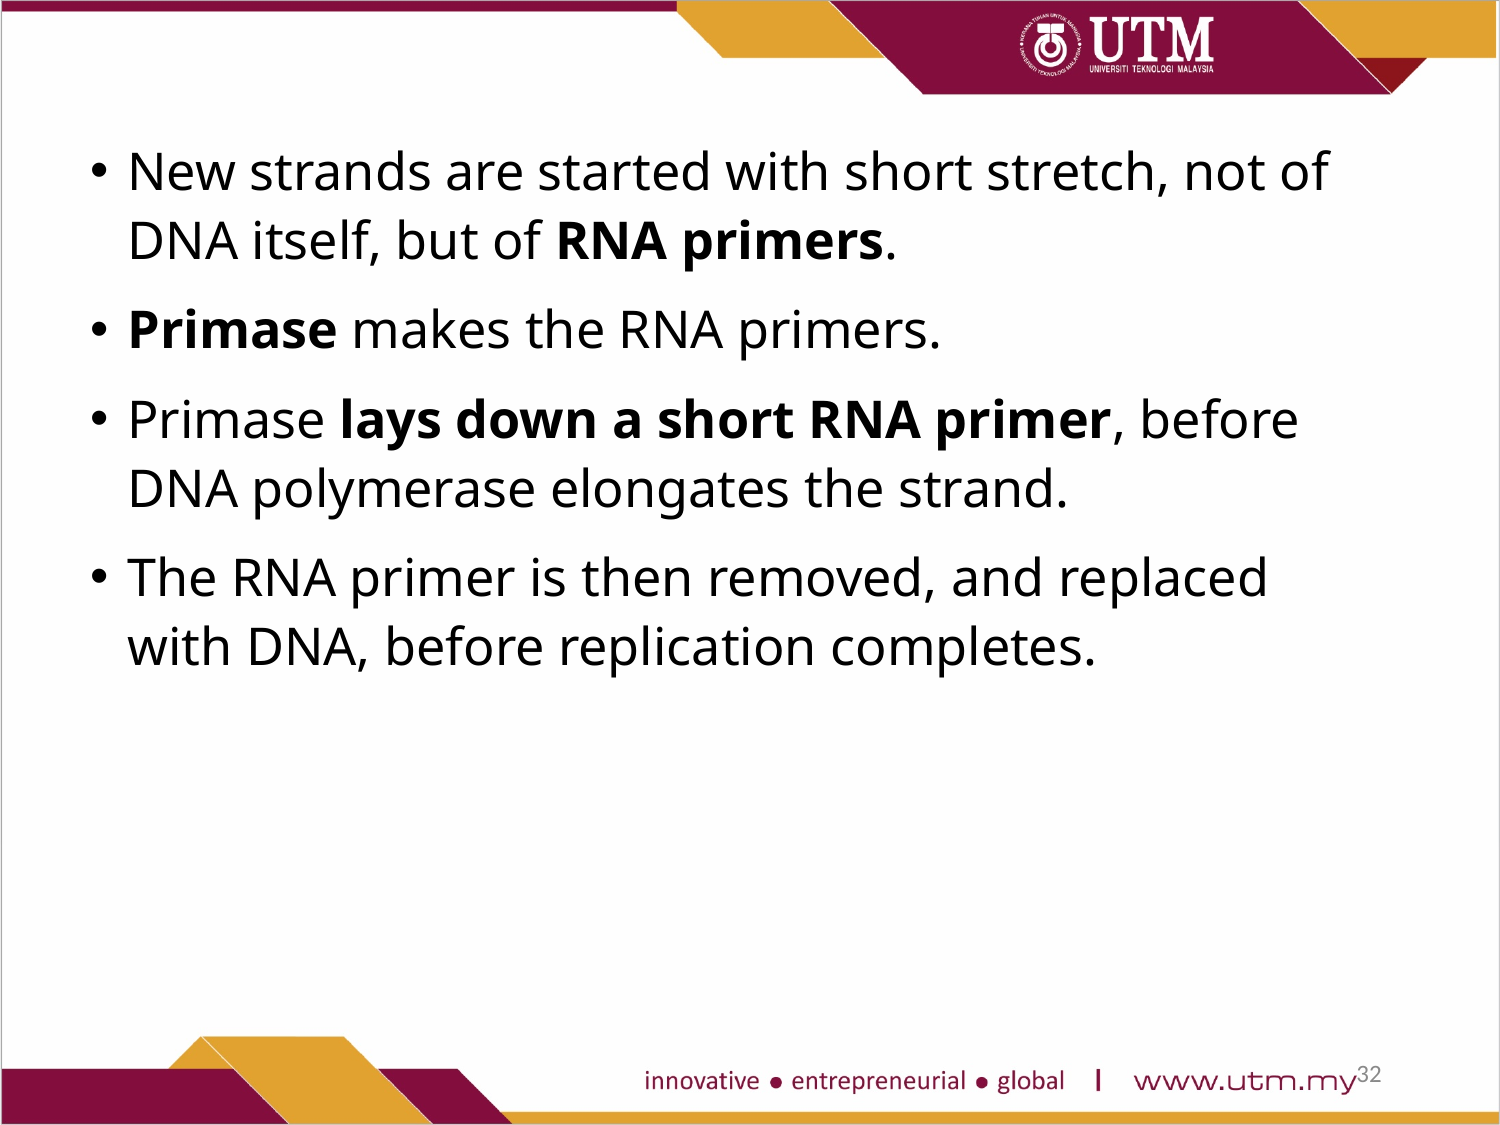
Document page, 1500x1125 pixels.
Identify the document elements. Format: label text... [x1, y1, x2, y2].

slide_number 32 [1059, 1042, 1397, 1103]
list New strands are started with short stretch, not of DNA itself, but of RNA primers. Primase makes the RNA primers. Primase lays down a short RNA primer, before DNA polymerase elongates the strand. The RNA primer is then removed, and replaced with DNA, before replication completes. [75, 125, 1388, 1088]
picture [0, 0, 1500, 1125]
